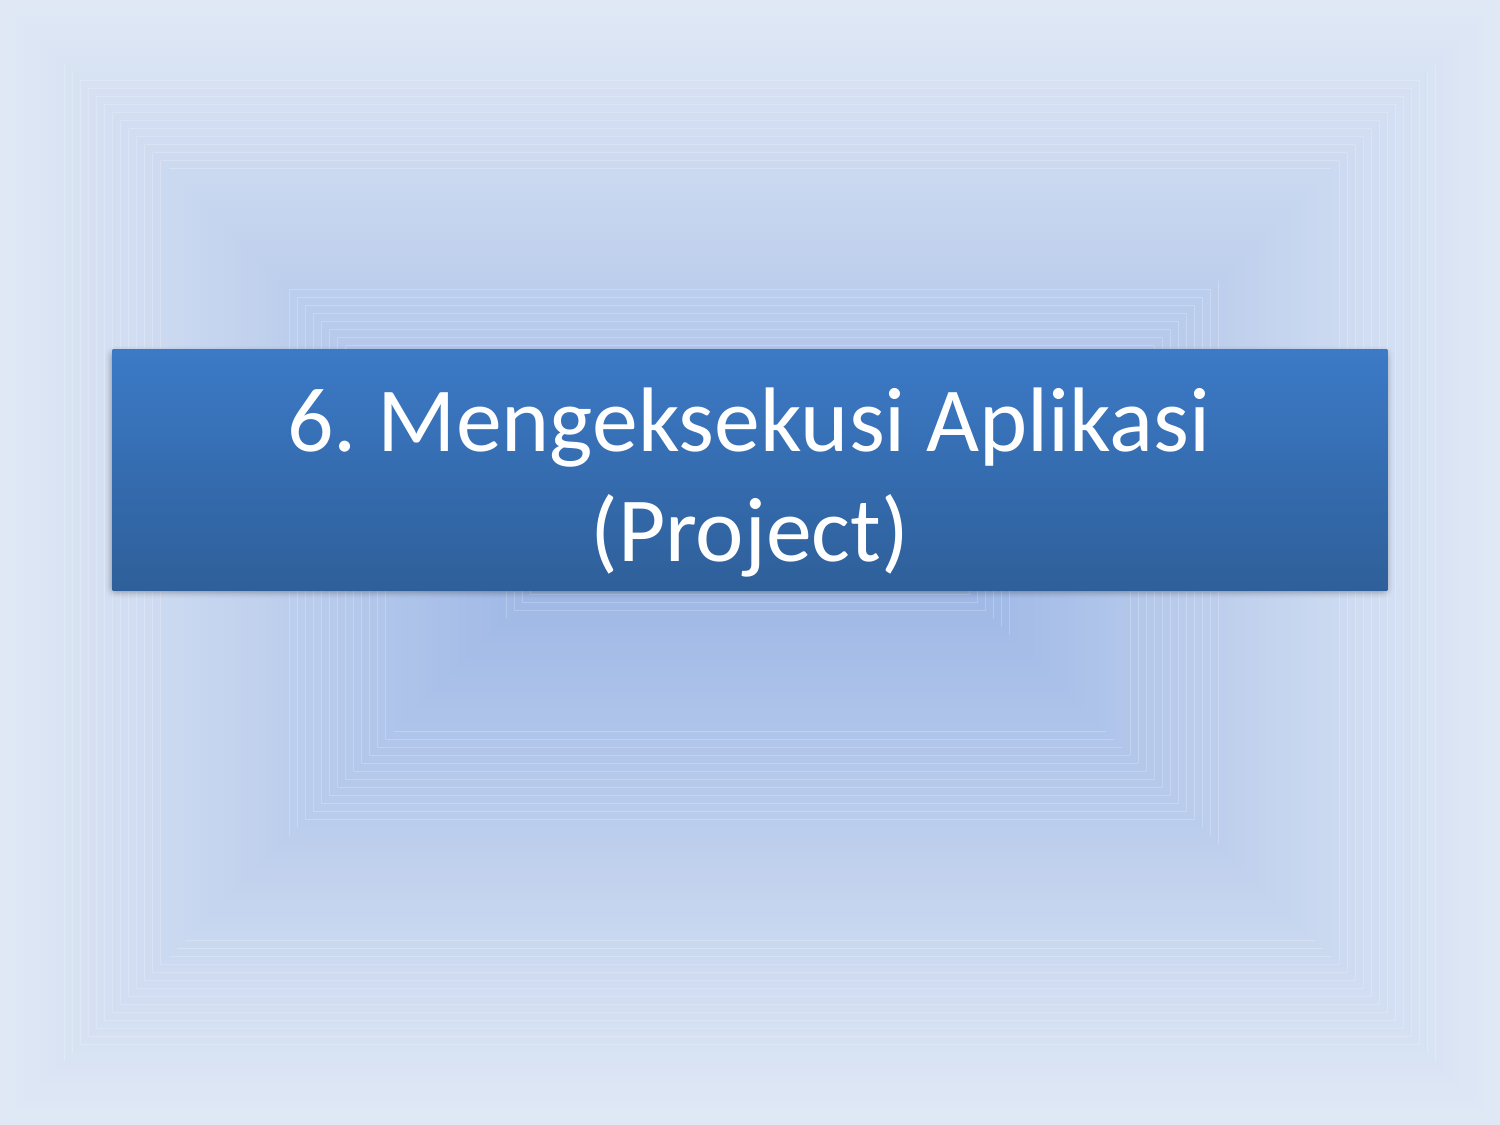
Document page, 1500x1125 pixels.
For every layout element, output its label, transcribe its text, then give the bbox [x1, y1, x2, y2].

title 6. Mengeksekusi Aplikasi (Project) [112, 349, 1388, 591]
